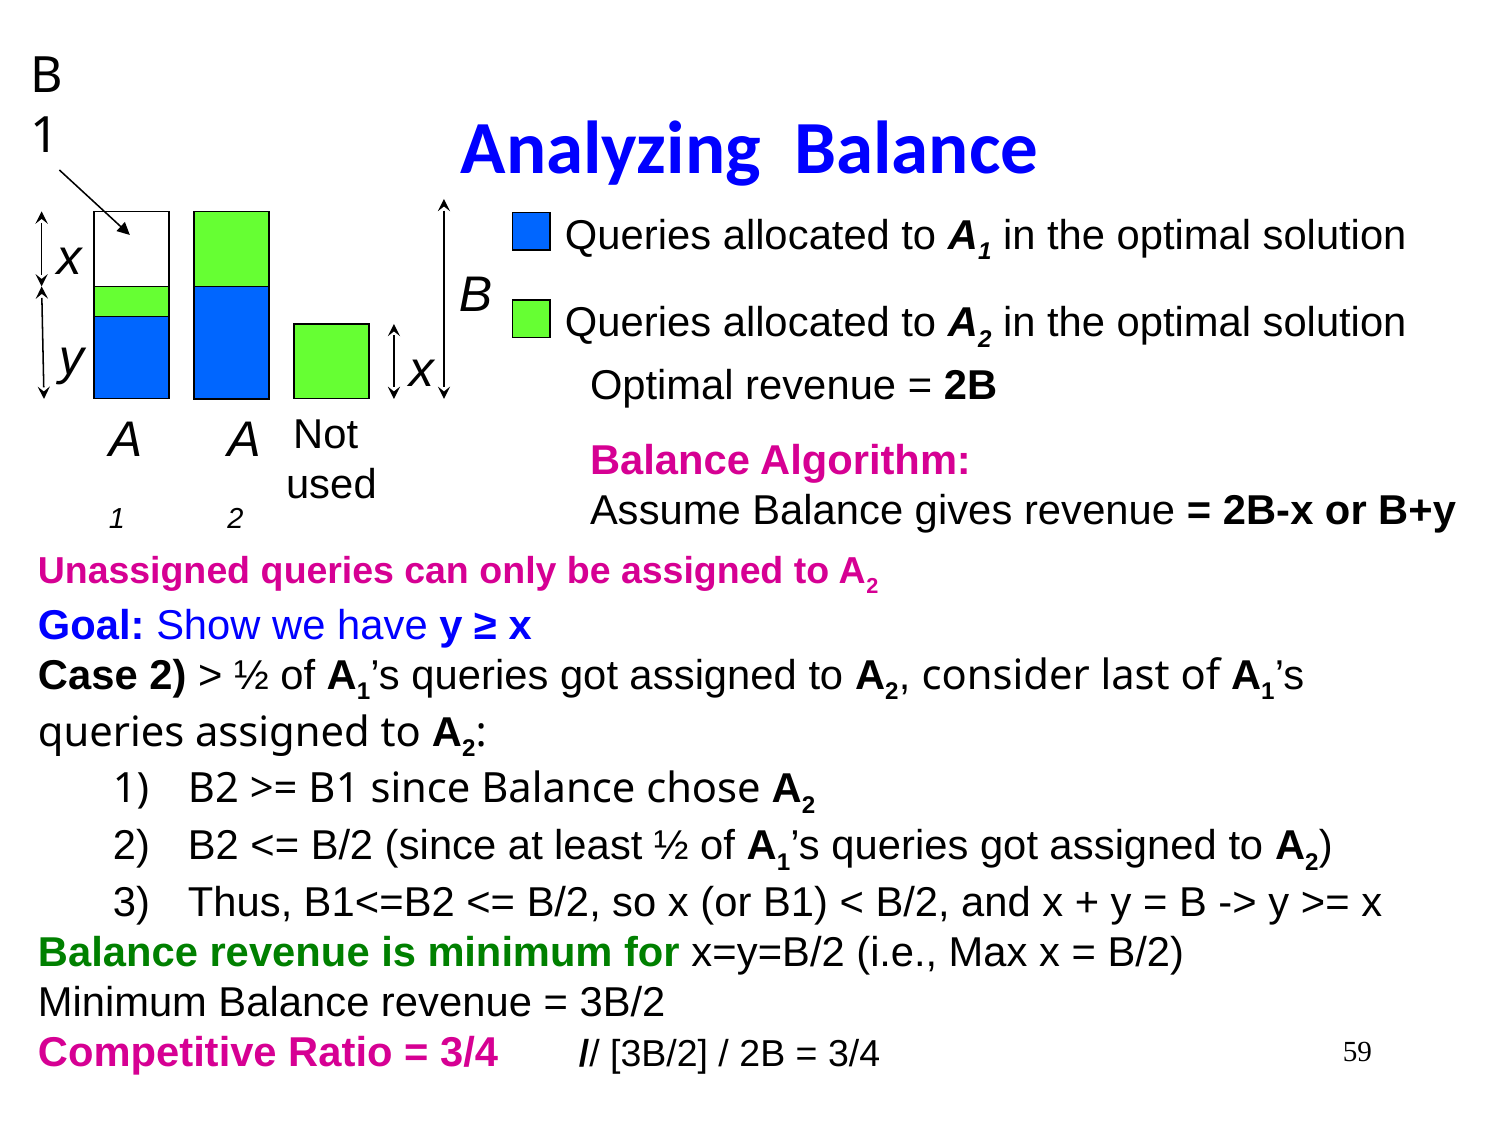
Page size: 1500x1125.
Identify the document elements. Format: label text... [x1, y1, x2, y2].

text_box [512, 299, 549, 338]
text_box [41, 198, 501, 460]
text_box Unassigned queries can only be assigned to A2 Goal: Show we have y ≥ x Case 2) > ½ of A1’s queries got assigned to A2, consider last of A1’s queries assigned to A2: B2 >= B1 since Balance chose A2 B2 <= B/2 (since at least ½ of A1’s queries got assigned to A2) Thus, B1<=B2 <= B/2, so x (or B1) < B/2, and x + y = B -> y >= x Balance revenue is minimum for x=y=B/2 (i.e., Max x = B/2) Minimum Balance revenue = 3B/2 Competitive Ratio = 3/4 // [3B/2] / 2B = 3/4 [22, 538, 1463, 1083]
text_box Optimal revenue = 2B Balance Algorithm: Assume Balance gives revenue = 2B-x or B+y [574, 349, 1477, 540]
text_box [59, 110, 131, 236]
text_box [512, 212, 549, 250]
text_box Queries allocated to A2 in the optimal solution [549, 287, 1431, 360]
title Analyzing Balance [112, 50, 1388, 238]
text_box Queries allocated to A1 in the optimal solution [549, 200, 1431, 272]
text_box B1 [15, 35, 104, 170]
slide_number ‹#› [1074, 1025, 1388, 1100]
text_box Not used [270, 468, 393, 514]
